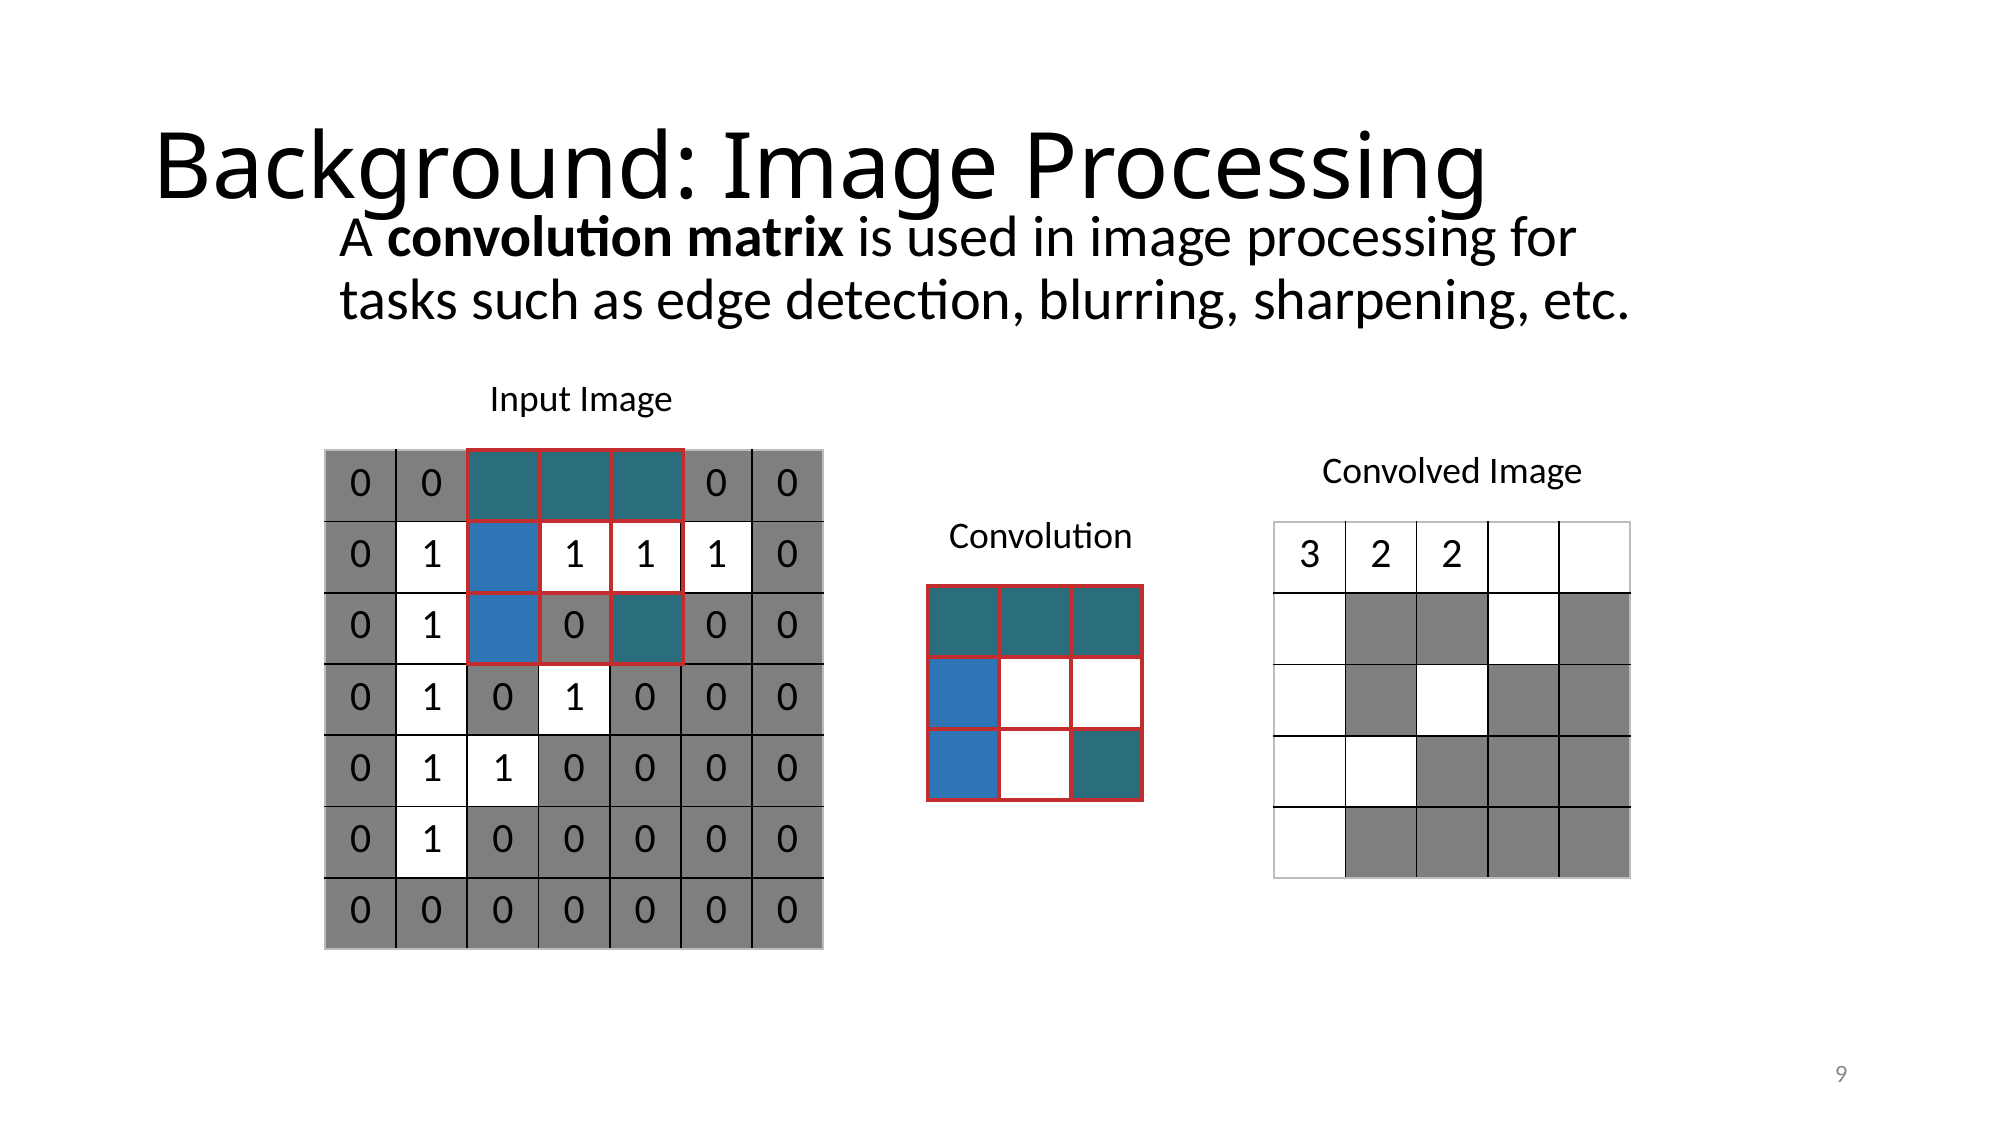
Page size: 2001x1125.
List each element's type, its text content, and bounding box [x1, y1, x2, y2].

table_cell 0 [682, 807, 751, 877]
table_cell [1275, 737, 1345, 806]
table_cell [1346, 665, 1416, 735]
table_header 0 [397, 451, 466, 521]
table_cell 1 [397, 522, 466, 592]
table_cell [1346, 808, 1416, 877]
table_cell 1 [397, 665, 466, 734]
table_cell [1417, 737, 1487, 806]
table_cell 0 [468, 666, 538, 734]
table_cell [1073, 731, 1140, 798]
table_cell [1001, 731, 1069, 798]
table_cell 0 [611, 879, 680, 948]
table_cell [1489, 808, 1558, 877]
table_cell [1275, 665, 1345, 735]
table_cell 0 [326, 736, 395, 806]
table_cell 0 [682, 665, 751, 734]
table_cell [1275, 594, 1345, 664]
table_cell [613, 523, 681, 591]
table_cell [1001, 659, 1069, 727]
table_cell [1560, 737, 1629, 806]
table_cell [470, 595, 538, 662]
table_cell 0 [326, 807, 395, 877]
text_box Convolved Image [1296, 436, 1610, 502]
table_cell 0 [753, 594, 822, 663]
table_cell 0 [468, 807, 538, 877]
table_cell 0 [539, 736, 609, 806]
table_header [1489, 523, 1558, 592]
table_cell 0 [611, 736, 680, 806]
table_cell 0 [326, 879, 395, 948]
table_header [470, 452, 538, 519]
table_cell [1489, 737, 1558, 806]
table_header 0 [326, 451, 395, 521]
table_cell 0 [753, 807, 822, 877]
table_cell 0 [753, 665, 822, 734]
table_cell [1417, 808, 1487, 877]
table_cell 0 [468, 879, 538, 948]
table_cell 1 [468, 736, 538, 806]
table_cell 0 [326, 522, 395, 592]
table_header [1560, 523, 1629, 592]
table_cell [1346, 737, 1416, 806]
table_header 0 [753, 451, 822, 521]
table_cell [542, 595, 609, 662]
table_cell [1346, 594, 1416, 664]
table_cell 1 [397, 594, 466, 663]
text_box Convolution [927, 500, 1155, 566]
slide_number 9 [1412, 1042, 1863, 1103]
table_header [613, 452, 681, 519]
table_header [542, 452, 609, 519]
table_cell 0 [539, 807, 609, 877]
table_header [1073, 588, 1140, 655]
table_cell 0 [539, 879, 609, 948]
table_cell 1 [397, 807, 466, 877]
table_cell [930, 659, 997, 727]
table_cell [1560, 594, 1629, 664]
table_cell [1560, 665, 1629, 735]
table_cell [1489, 665, 1558, 735]
table_cell 1 [685, 522, 751, 592]
table_cell [542, 523, 609, 591]
table_cell 0 [682, 736, 751, 806]
table_header [1001, 588, 1069, 655]
table_cell 0 [326, 665, 395, 734]
table_cell [613, 595, 681, 662]
table_cell 0 [685, 594, 751, 663]
table_cell 0 [753, 879, 822, 948]
table_cell 0 [326, 594, 395, 663]
table_cell 0 [611, 807, 680, 877]
table_cell 0 [753, 522, 822, 592]
text_box Input Image [468, 363, 695, 429]
table_cell [930, 731, 997, 798]
table_cell [1275, 808, 1345, 877]
title Background: Image Processing [137, 59, 1863, 278]
table_cell [1560, 808, 1629, 877]
table_cell 0 [753, 736, 822, 806]
table_cell [1417, 594, 1487, 664]
table_cell 1 [539, 666, 609, 734]
table_cell [1417, 665, 1487, 735]
table_header 0 [685, 451, 751, 521]
table_header [930, 588, 997, 655]
table_header 3 [1275, 523, 1345, 592]
list A convolution matrix is used in image processing for tasks such as edge detection, blurring, sharpening, etc. [324, 198, 1675, 364]
table_cell 0 [611, 666, 680, 734]
table_cell [1073, 659, 1140, 727]
table_cell [470, 523, 538, 591]
table_cell [1489, 594, 1558, 664]
table_cell 0 [397, 879, 466, 948]
table_cell 0 [682, 879, 751, 948]
table_cell 1 [397, 736, 466, 806]
table_header 2 [1417, 523, 1487, 592]
table_header 2 [1346, 523, 1416, 592]
